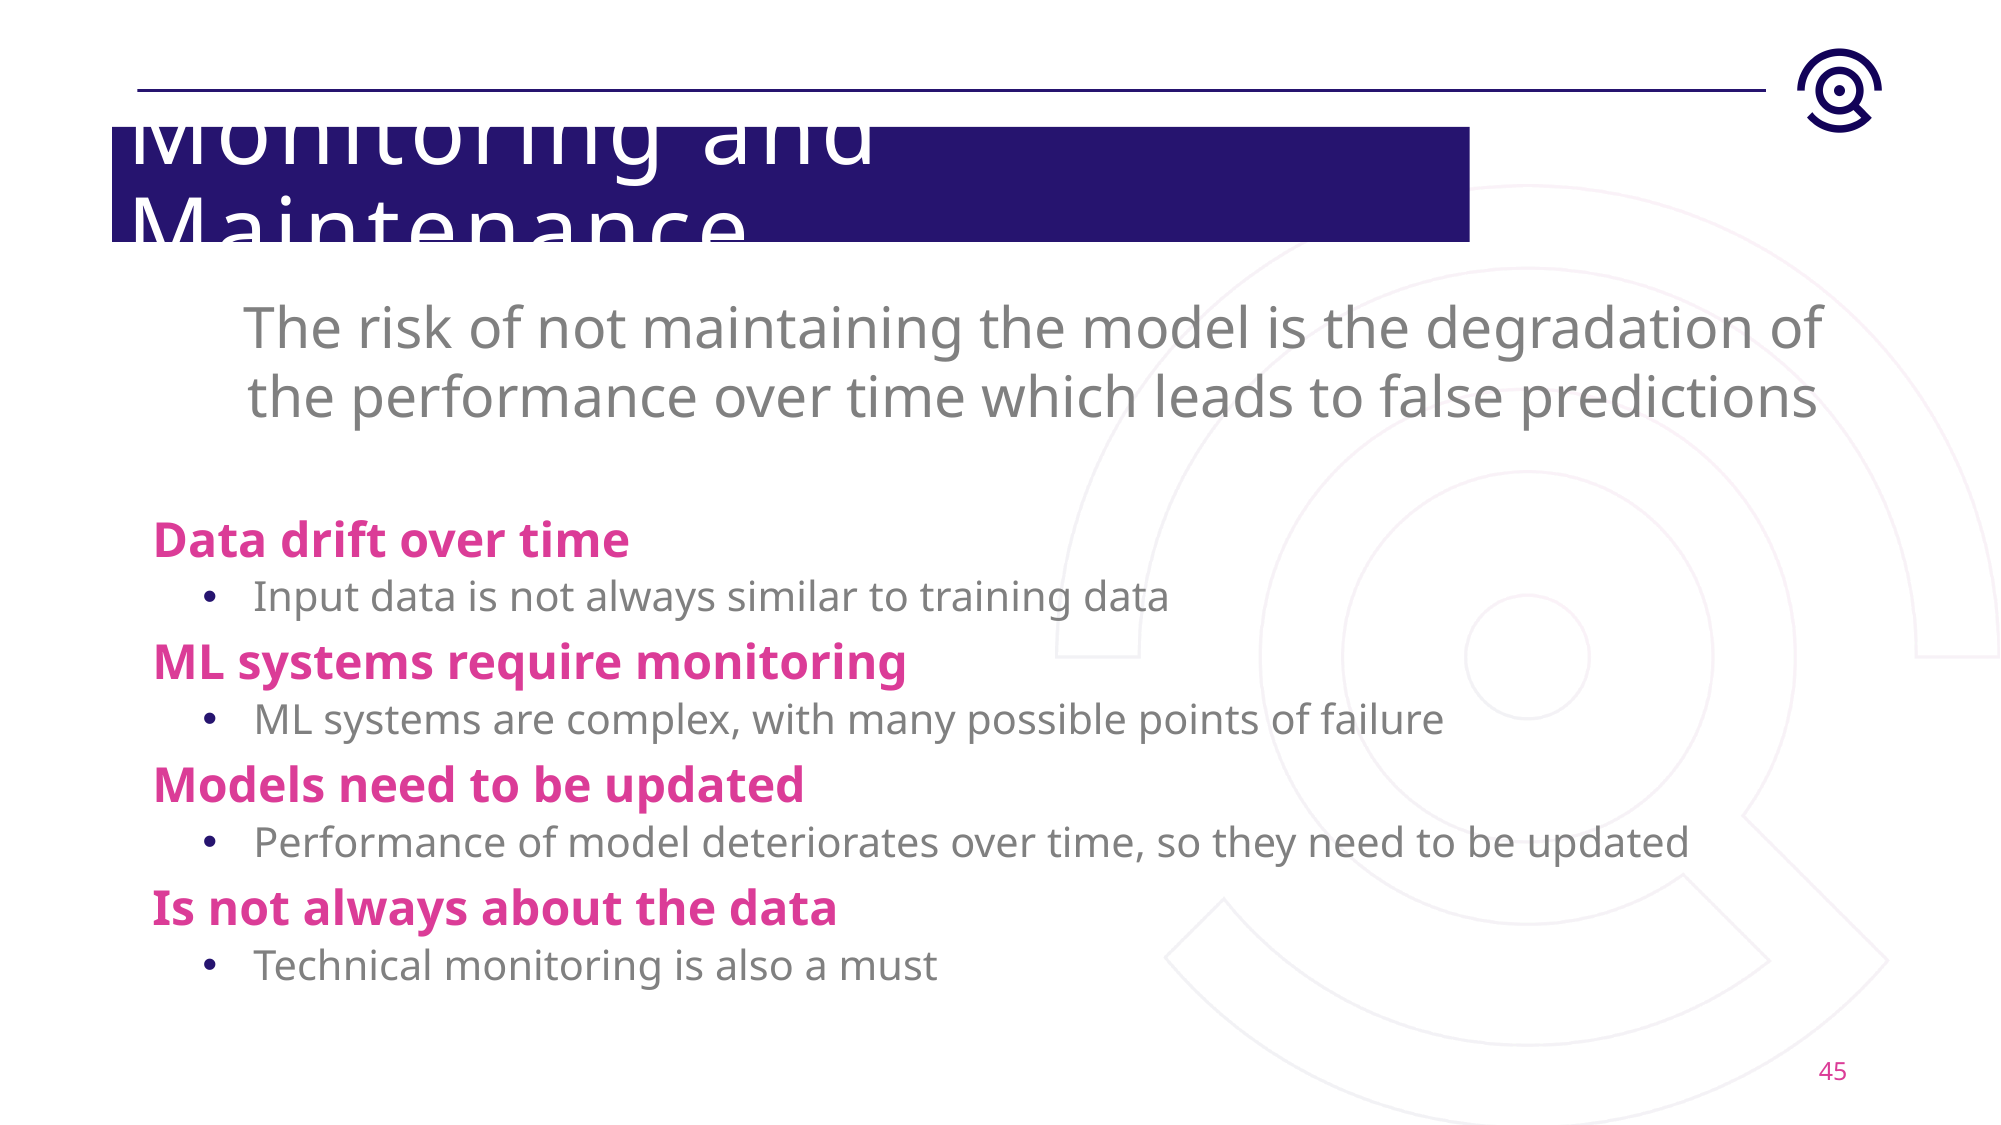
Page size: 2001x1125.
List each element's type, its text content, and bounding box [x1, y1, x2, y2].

title Monitoring and Maintenance [112, 126, 1470, 242]
list The risk of not maintaining the model is the degradation of the performance over time which leads to false predictions Data drift over time Input data is not always similar to training data ML systems require monitoring ML systems are complex, with many possible points of failure Models need to be updated Performance of model deteriorates over time, so they need to be updated Is not always about the data Technical monitoring is also a must [137, 284, 1863, 999]
slide_number 45 [1412, 1042, 1863, 1103]
